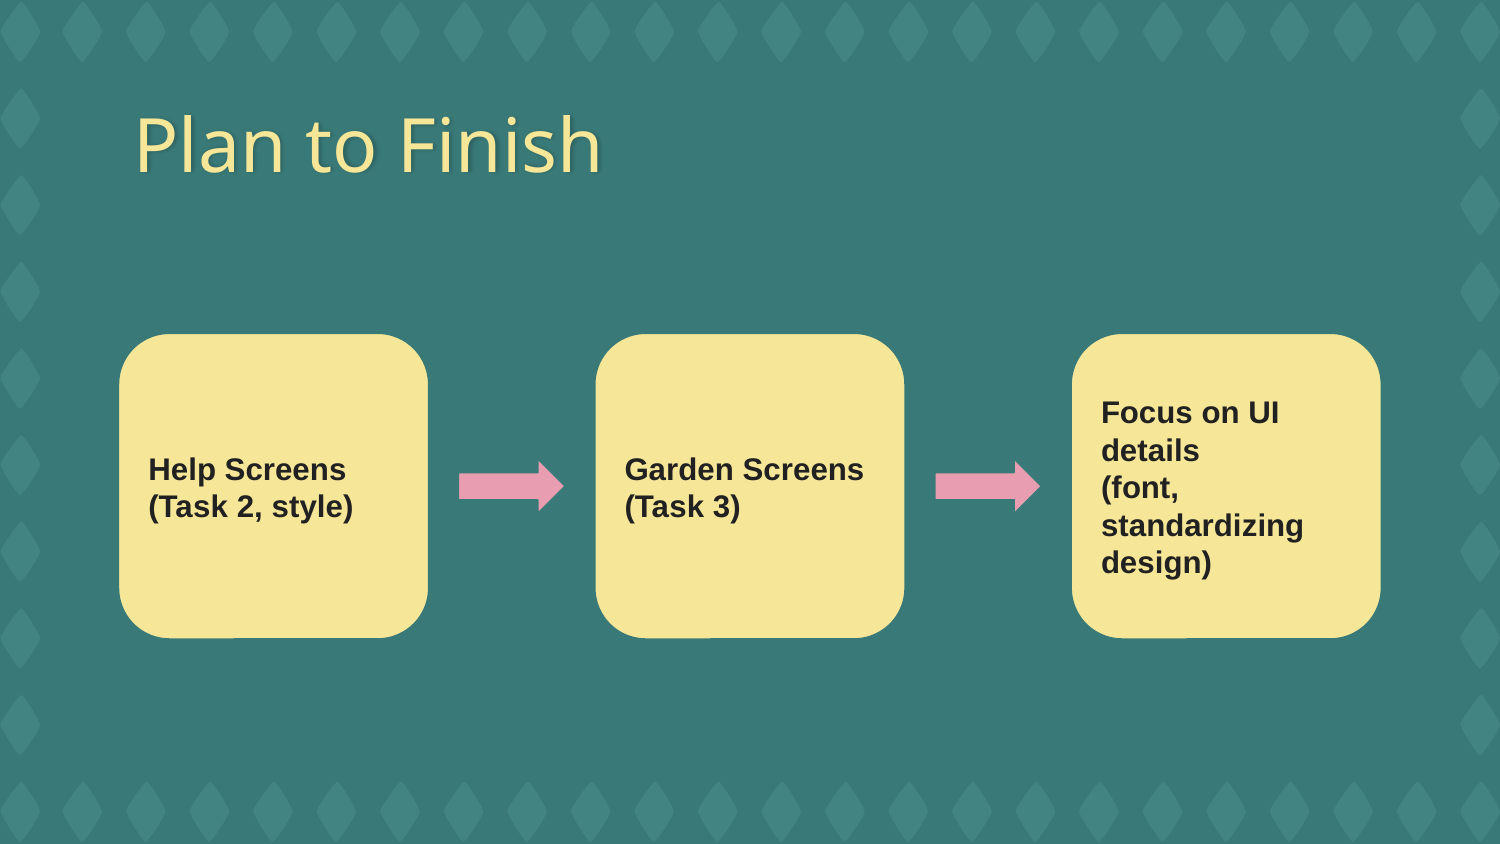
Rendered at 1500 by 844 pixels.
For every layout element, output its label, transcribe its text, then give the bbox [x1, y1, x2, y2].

title Plan to Finish [118, 82, 1382, 177]
text_box [458, 458, 566, 514]
text_box [934, 458, 1042, 514]
text_box Focus on UI details (font, standardizing design) [1071, 333, 1382, 640]
text_box Garden Screens (Task 3) [594, 333, 906, 640]
text_box Help Screens (Task 2, style) [118, 333, 429, 640]
